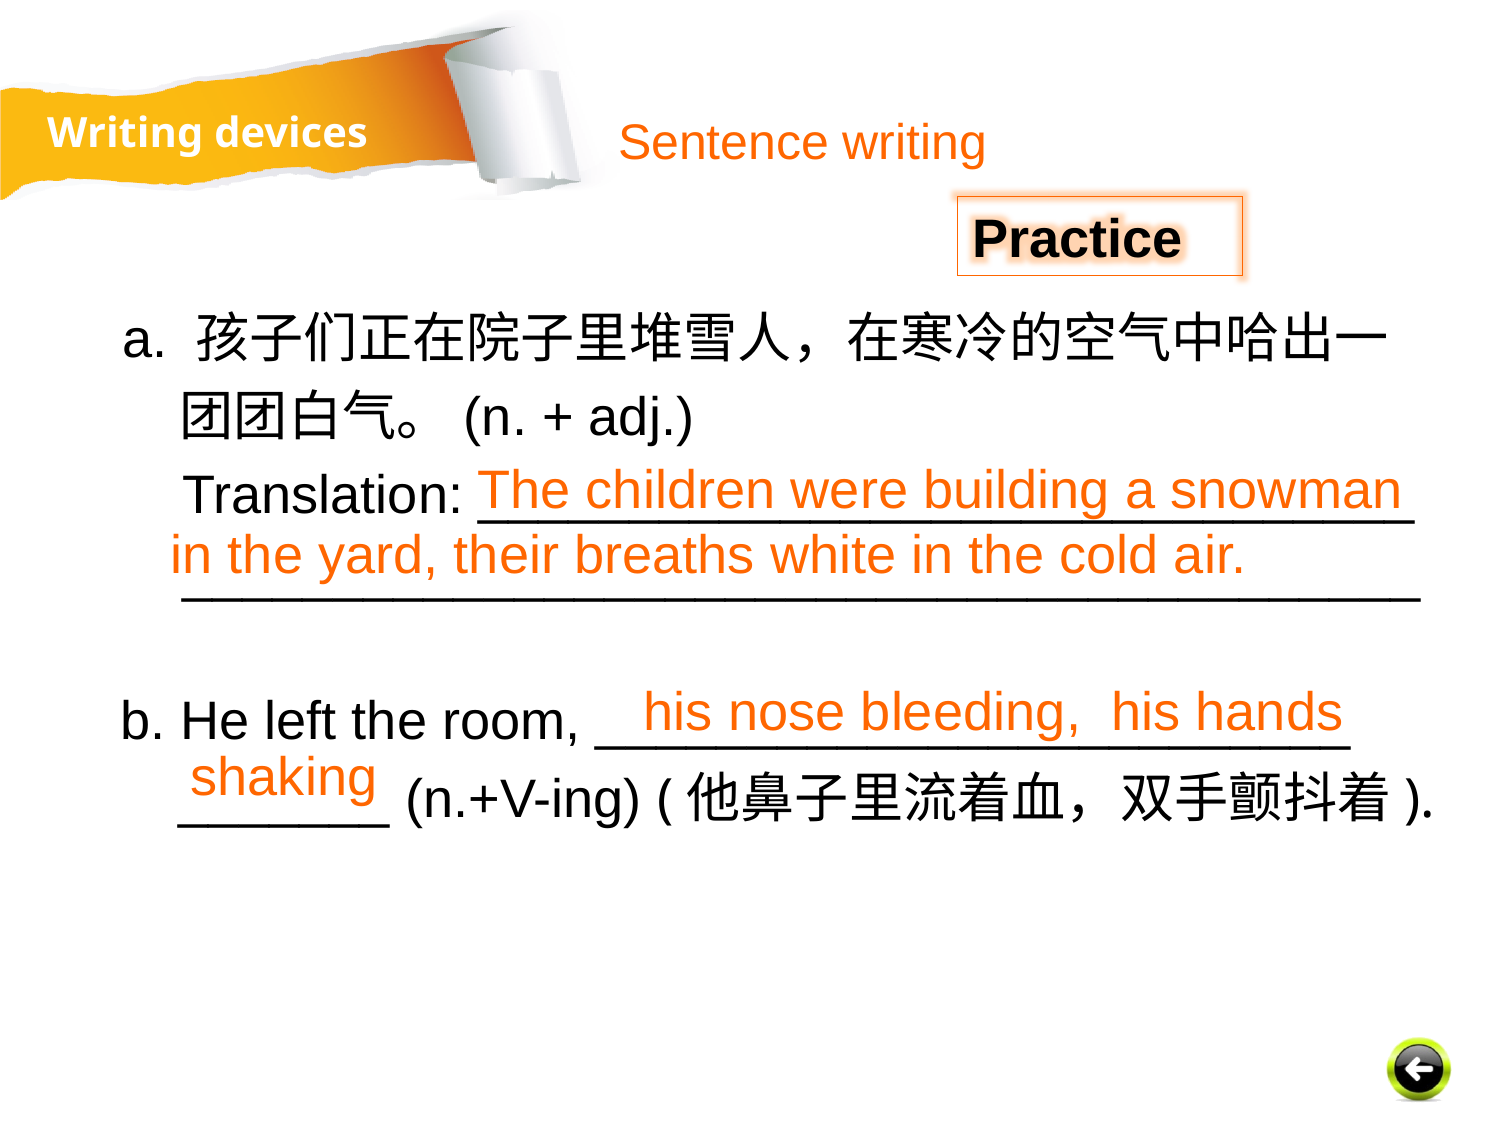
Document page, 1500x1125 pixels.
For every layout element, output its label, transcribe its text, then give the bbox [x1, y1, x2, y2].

text_box a. 孩子们正在院子里堆雪人，在寒冷的空气中哈出一团团白气。(n. + adj.) Translation: _______________________________ _________________________________________ [92, 283, 1454, 610]
text_box Practice [957, 196, 1243, 276]
text_box Sentence writing [624, 101, 1046, 177]
text_box b. He left the room, _________________________ _______ (n.+V-ing) (他鼻子里流着血，双手颤抖着). [105, 664, 1456, 836]
text_box his nose bleeding, his hands shaking [175, 668, 1407, 814]
picture [1381, 1031, 1454, 1107]
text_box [0, 9, 620, 200]
